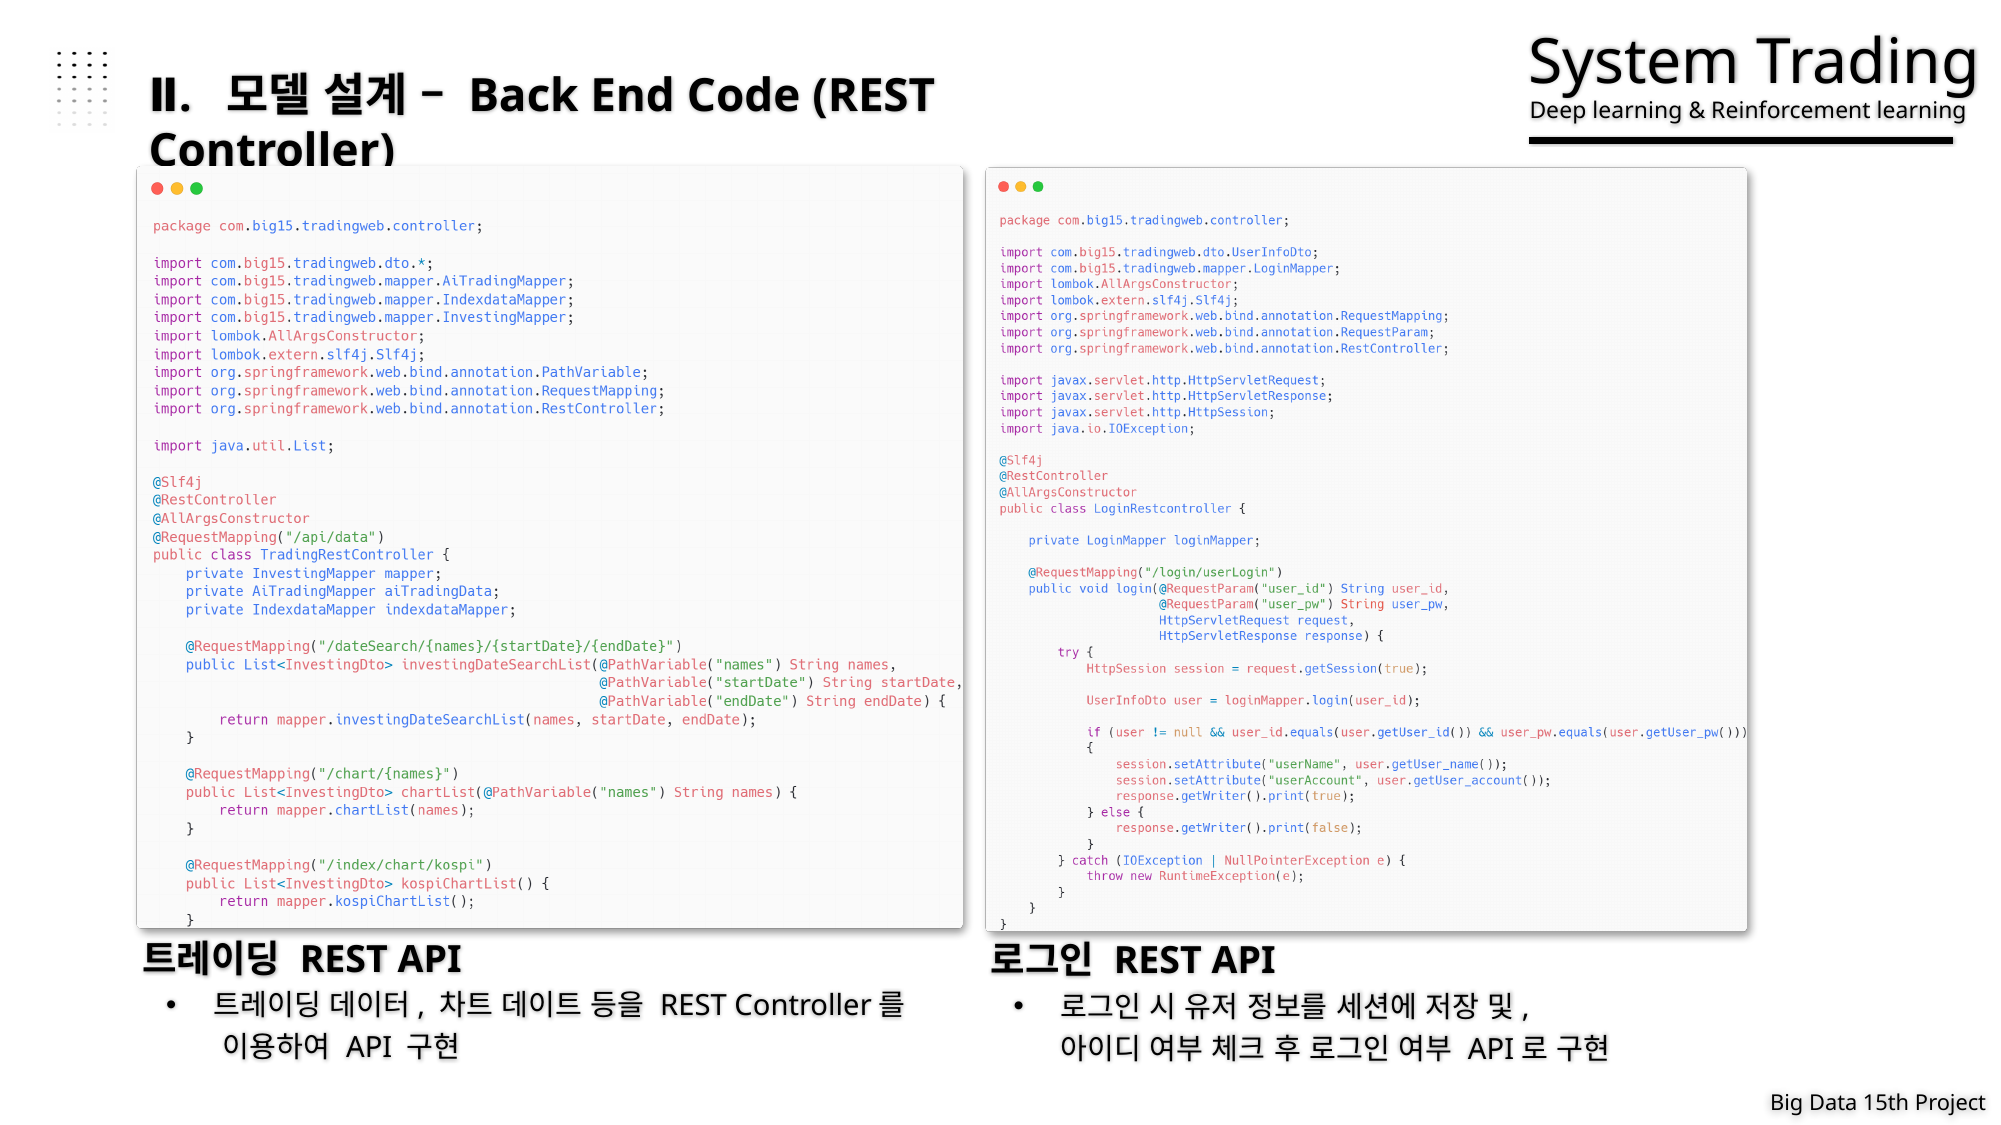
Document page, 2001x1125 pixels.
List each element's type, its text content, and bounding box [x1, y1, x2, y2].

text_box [1513, 14, 2000, 120]
picture [49, 47, 115, 133]
text_box Ⅱ. 모델 설계 – Back End Code (REST Controller) [133, 50, 1190, 120]
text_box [81, 120, 2000, 1073]
text_box Big Data 15th Project [1535, 1076, 2000, 1116]
